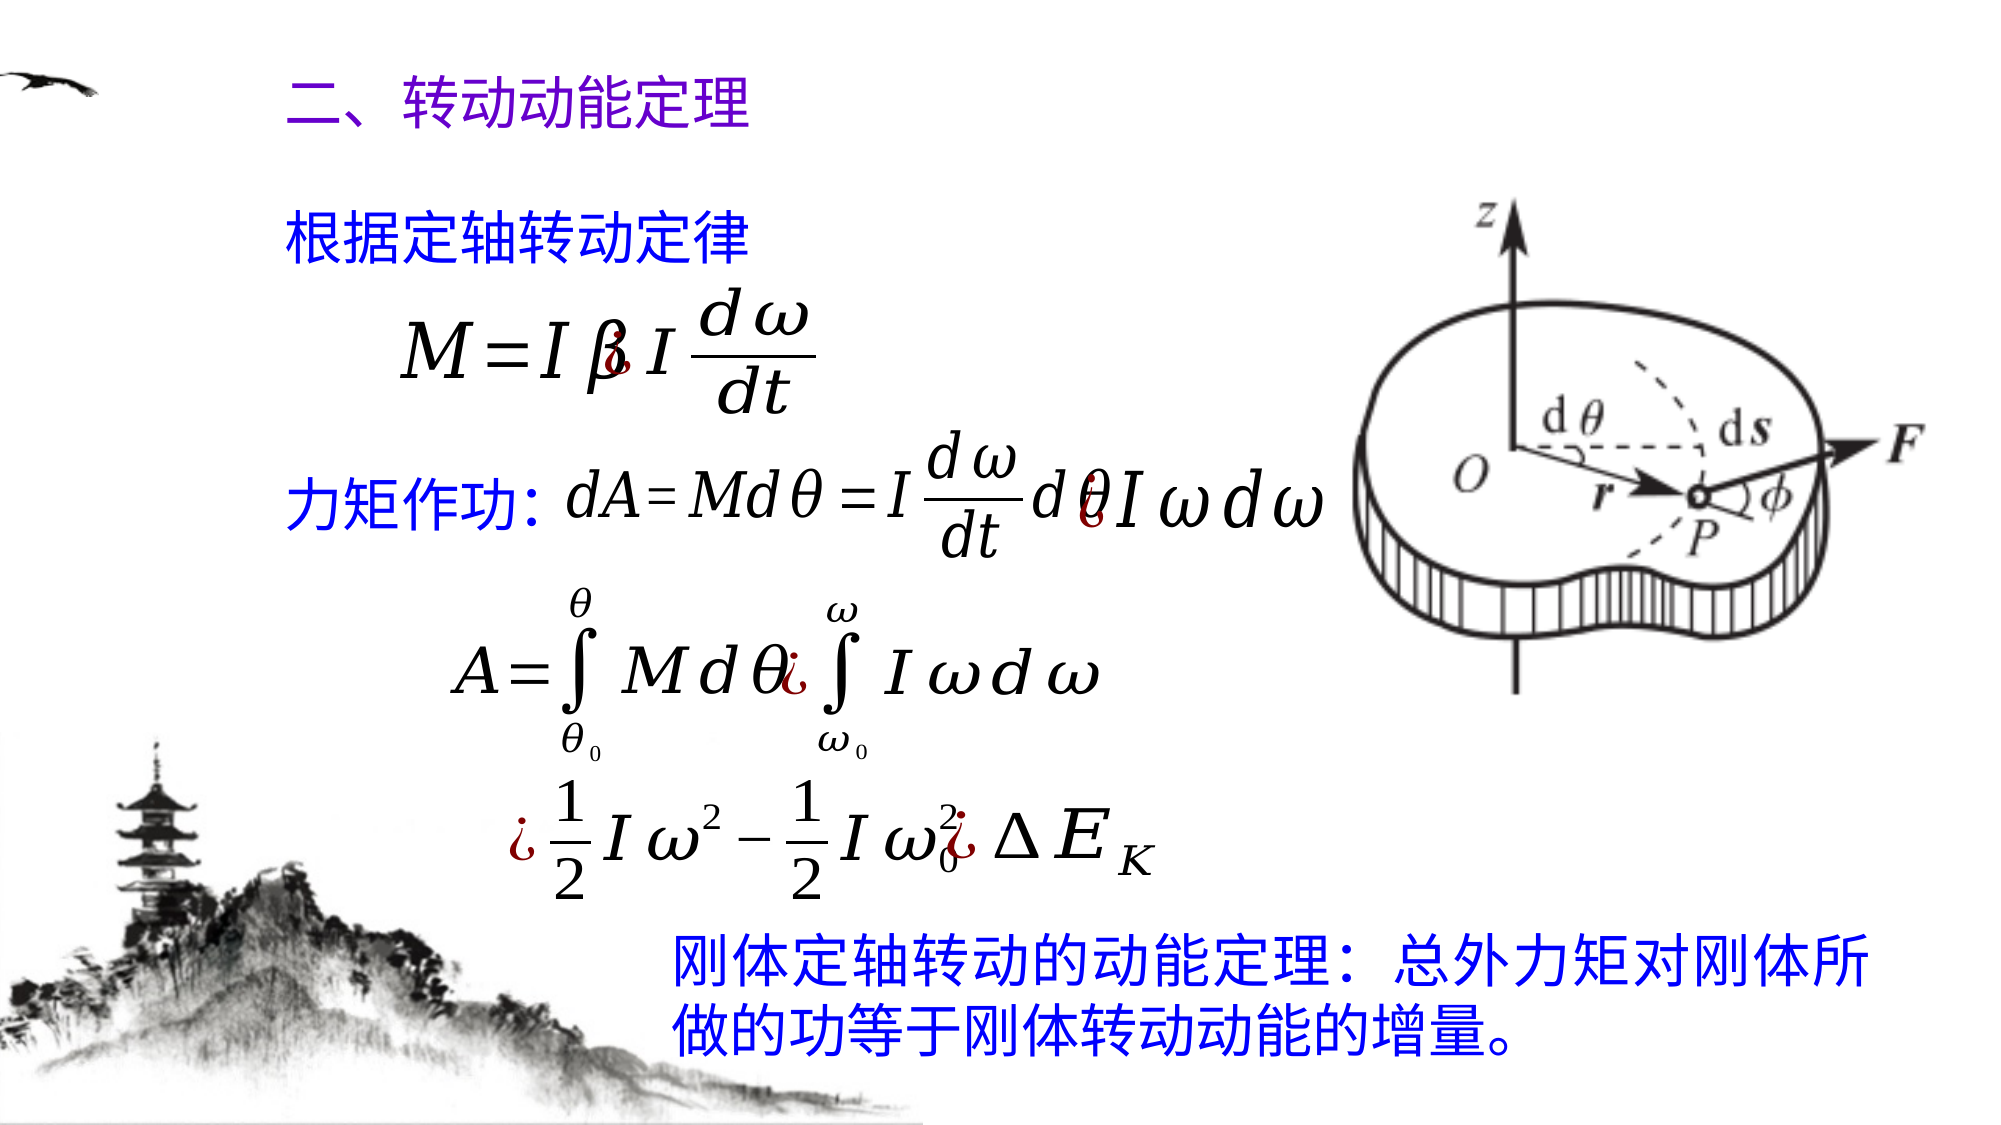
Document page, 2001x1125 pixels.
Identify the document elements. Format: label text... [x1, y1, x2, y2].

picture [0, 3, 99, 97]
picture [0, 732, 923, 1125]
text_box 二、转动动能定理 [269, 58, 905, 144]
text_box 力矩作功： [269, 460, 622, 545]
picture [567, 732, 579, 736]
text_box 刚体定轴转动的动能定理：总外力矩对刚体所做的功等于刚体转动动能的增量。 [656, 916, 1886, 1072]
picture [822, 732, 845, 749]
picture [566, 739, 578, 751]
text_box 根据定轴转动定律 [269, 193, 1345, 279]
picture [1345, 193, 1935, 707]
